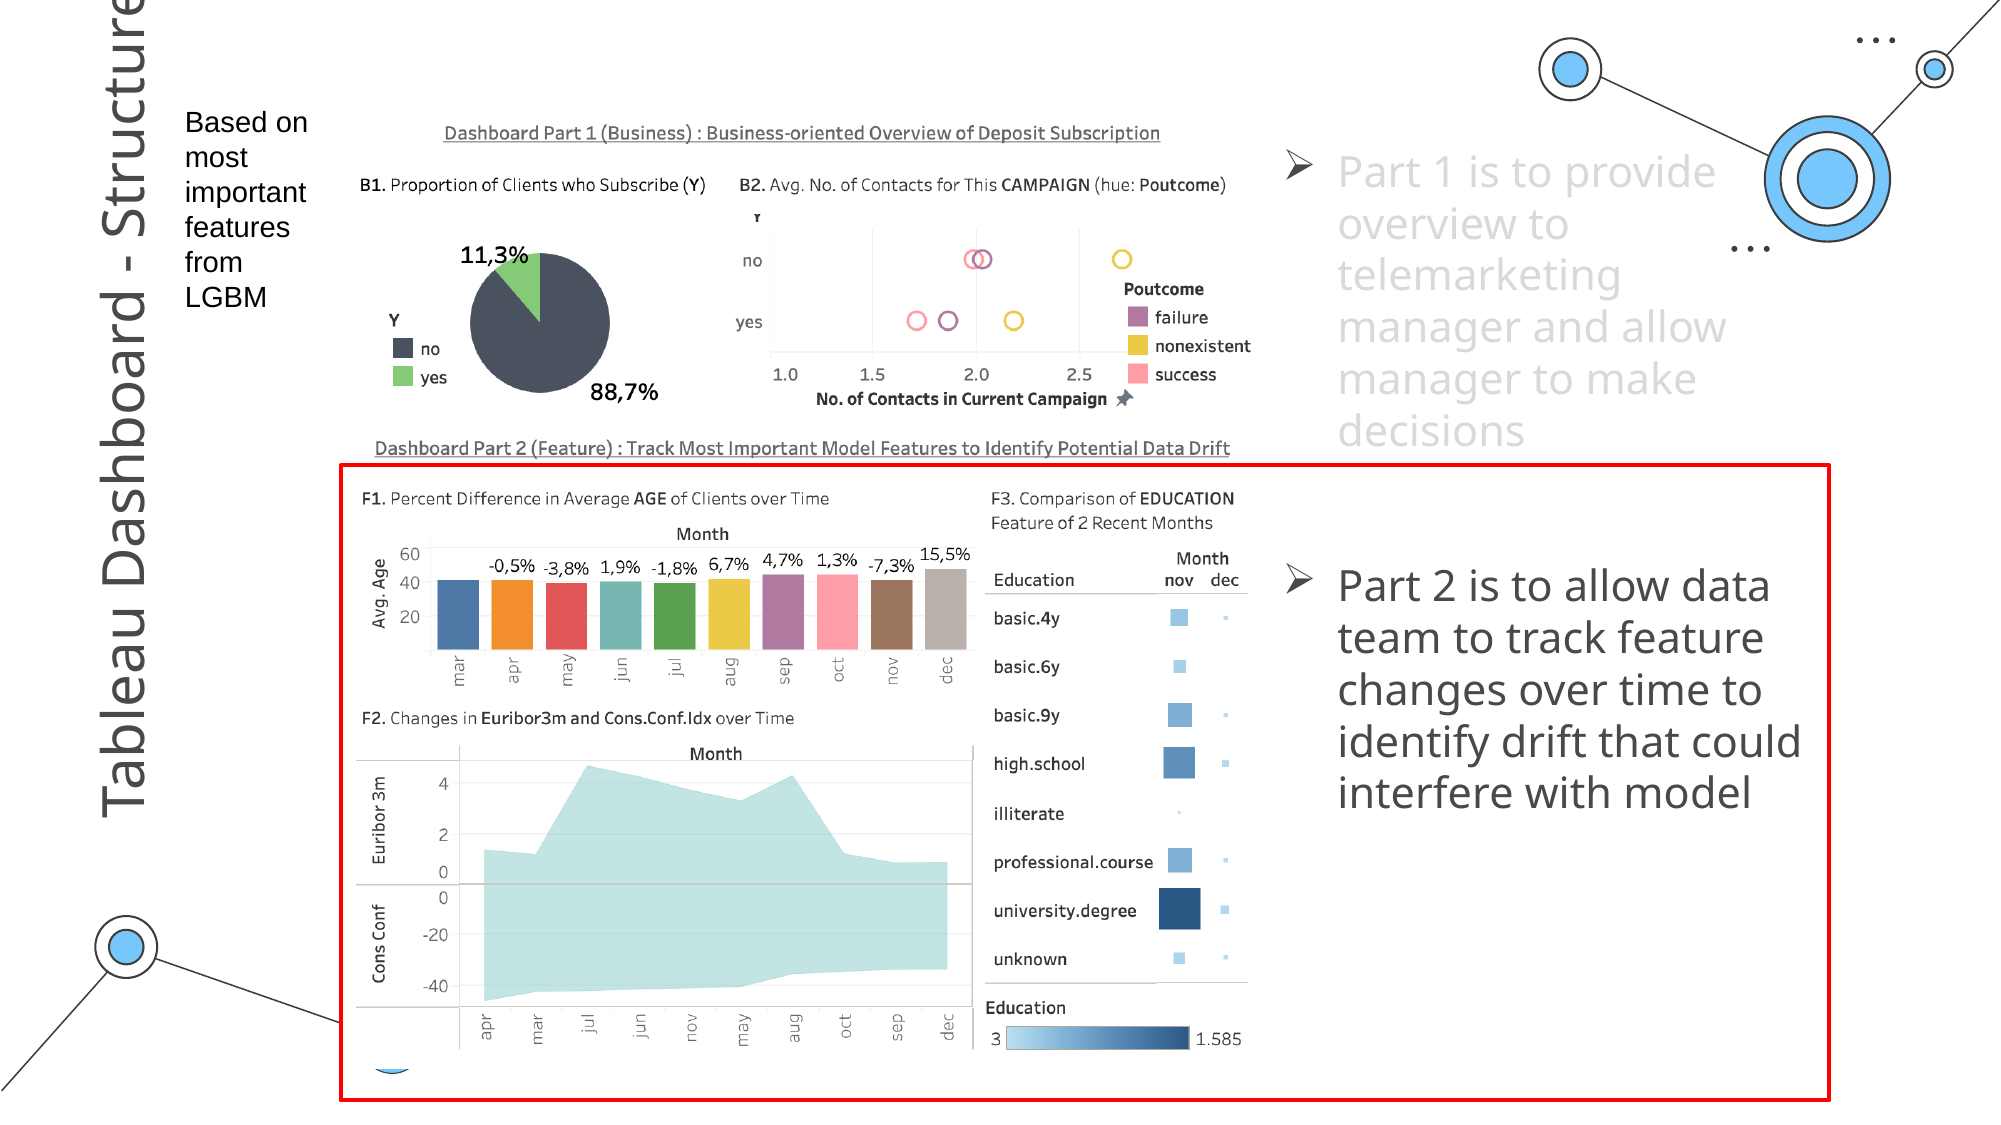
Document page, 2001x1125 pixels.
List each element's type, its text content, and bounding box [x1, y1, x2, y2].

picture [340, 95, 1263, 1070]
list Part 1 is to provide overview to telemarketing manager and allow manager to make decisions Part 2 is to allow data team to track feature changes over time to identify drift that could interfere with model [1219, 24, 1830, 463]
title Tableau Dashboard - Structure [57, 0, 186, 834]
text_box [339, 463, 1831, 1102]
text_box Based on most important features from LGBM [119, 95, 339, 321]
